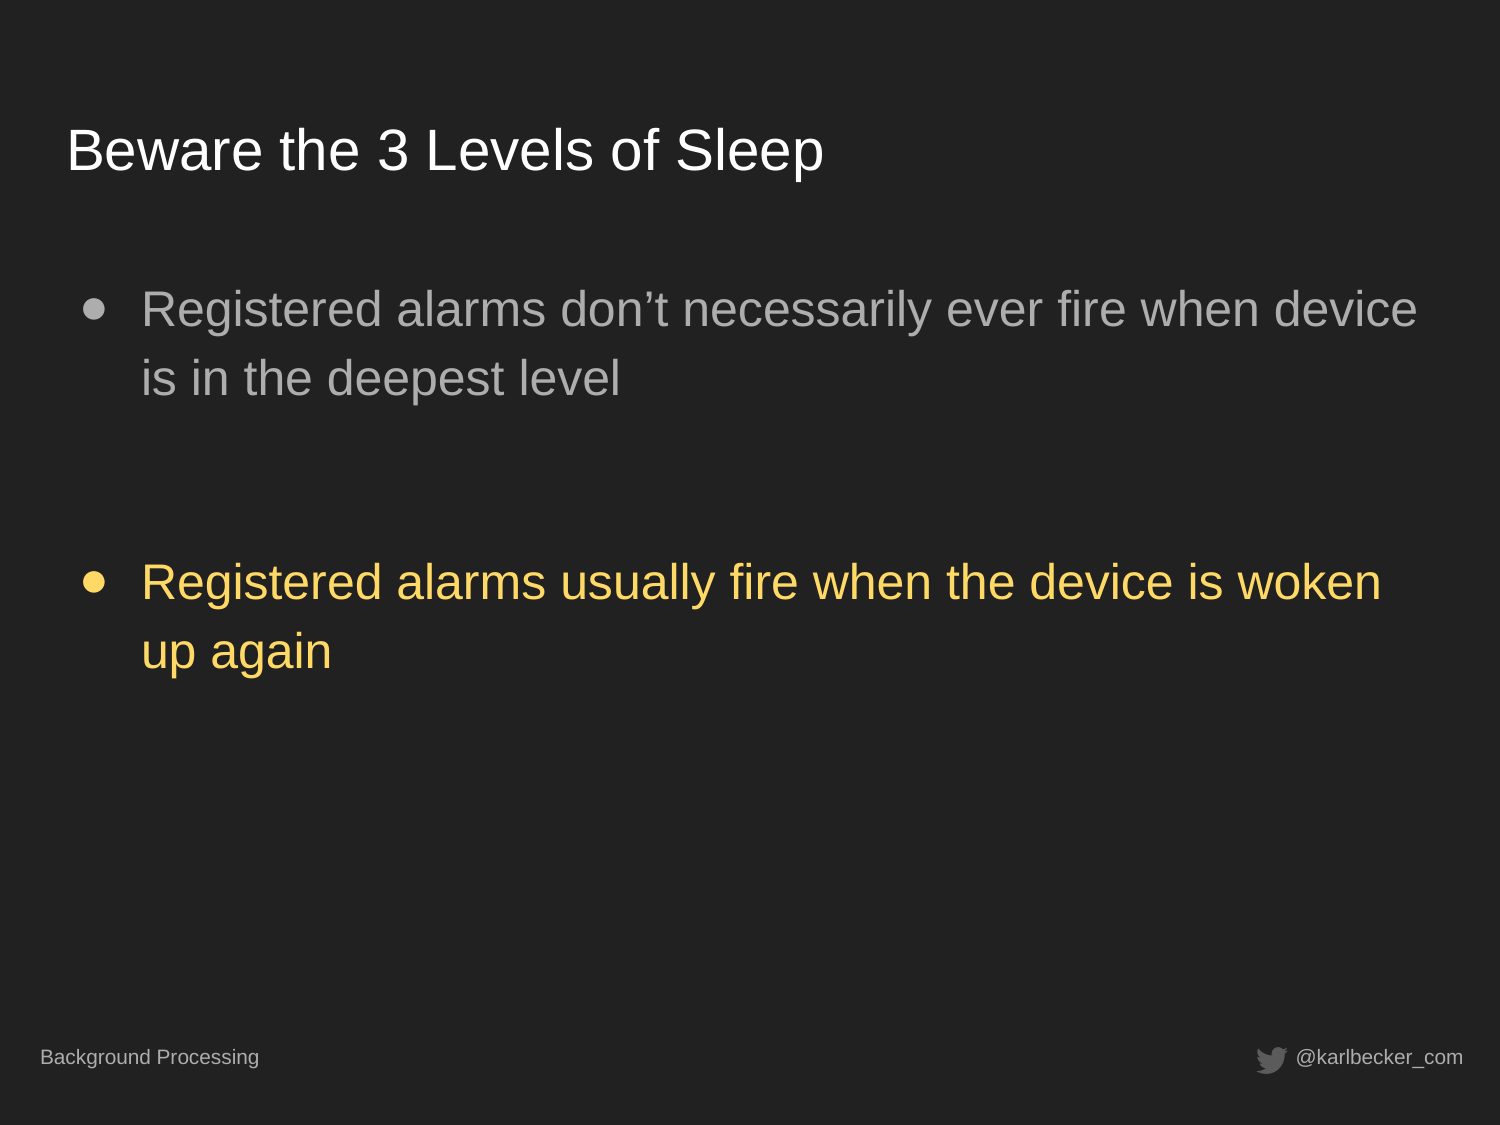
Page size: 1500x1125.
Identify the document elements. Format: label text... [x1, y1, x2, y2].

picture [1256, 1044, 1288, 1077]
list Registered alarms don’t necessarily ever fire when device is in the deepest level Registered alarms usually fire when the device is woken up again [51, 252, 1449, 1000]
title Beware the 3 Levels of Sleep [51, 97, 1449, 223]
